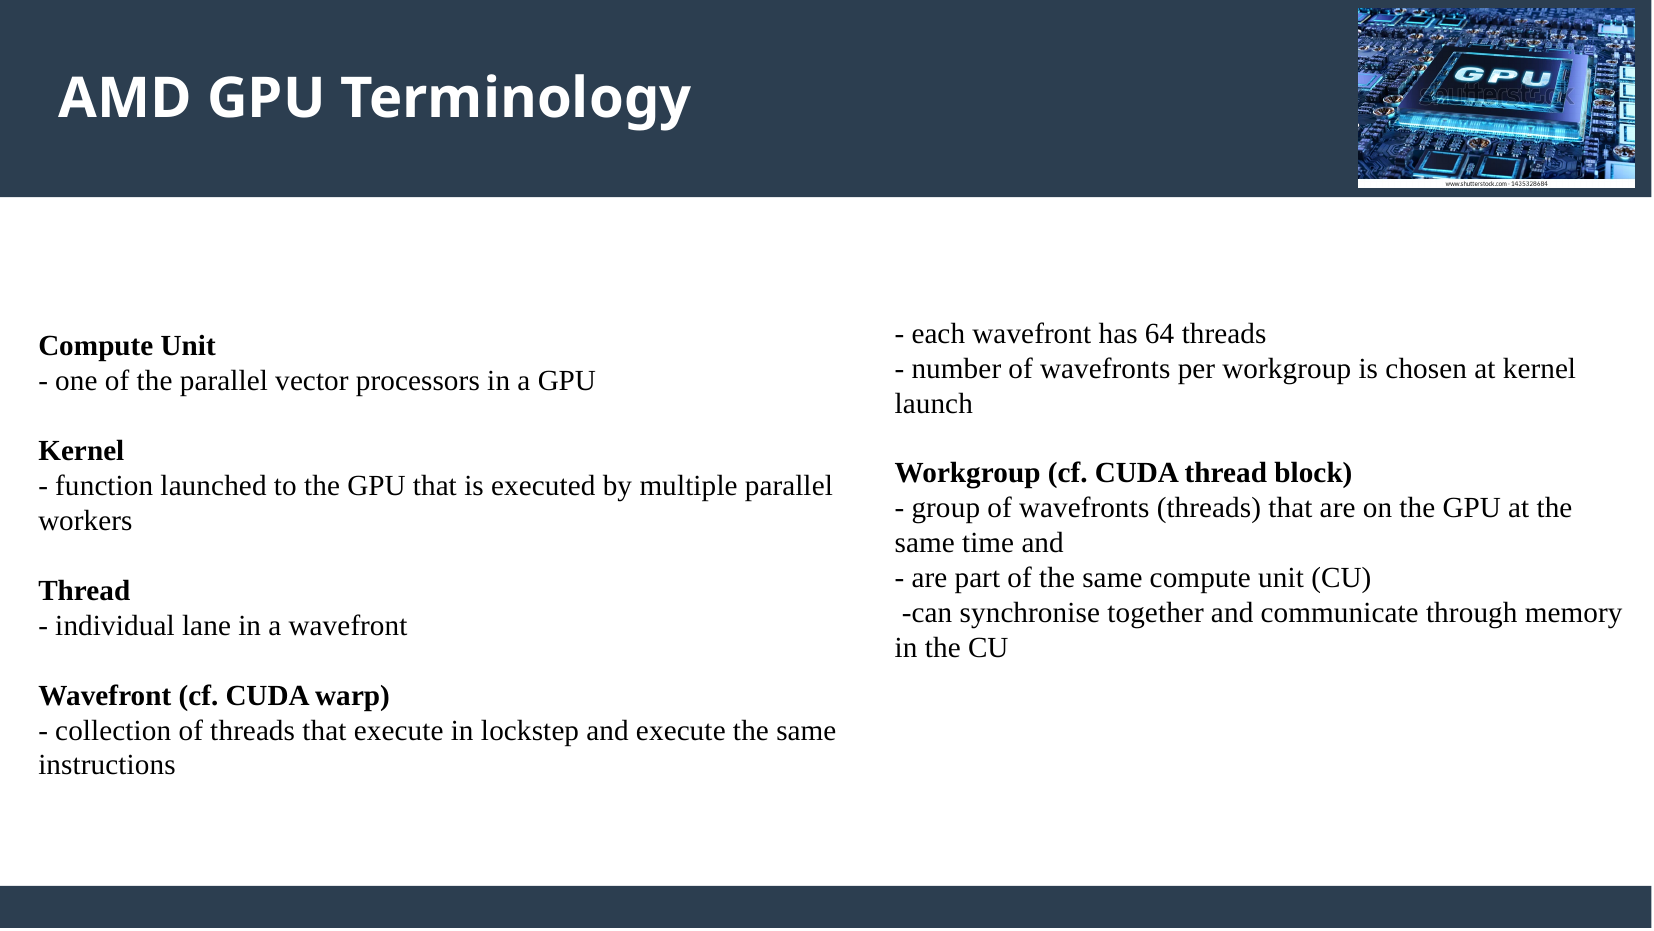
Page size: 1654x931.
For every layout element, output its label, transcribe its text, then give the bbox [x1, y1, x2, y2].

text_box Compute Unit - one of the parallel vector processors in a GPU Kernel - function launched to the GPU that is executed by multiple parallel workers Thread - individual lane in a wavefront Wavefront (cf. CUDA warp) - collection of threads that execute in lockstep and execute the same instructions [23, 318, 879, 821]
picture [1358, 8, 1636, 188]
text_box AMD GPU Terminology [59, 37, 1352, 153]
text_box - each wavefront has 64 threads - number of wavefronts per workgroup is chosen at kernel launch Workgroup (cf. CUDA thread block) - group of wavefronts (threads) that are on the GPU at the same time and - are part of the same compute unit (CU) -can synchronise together and communicate through memory in the CU [879, 271, 1654, 827]
